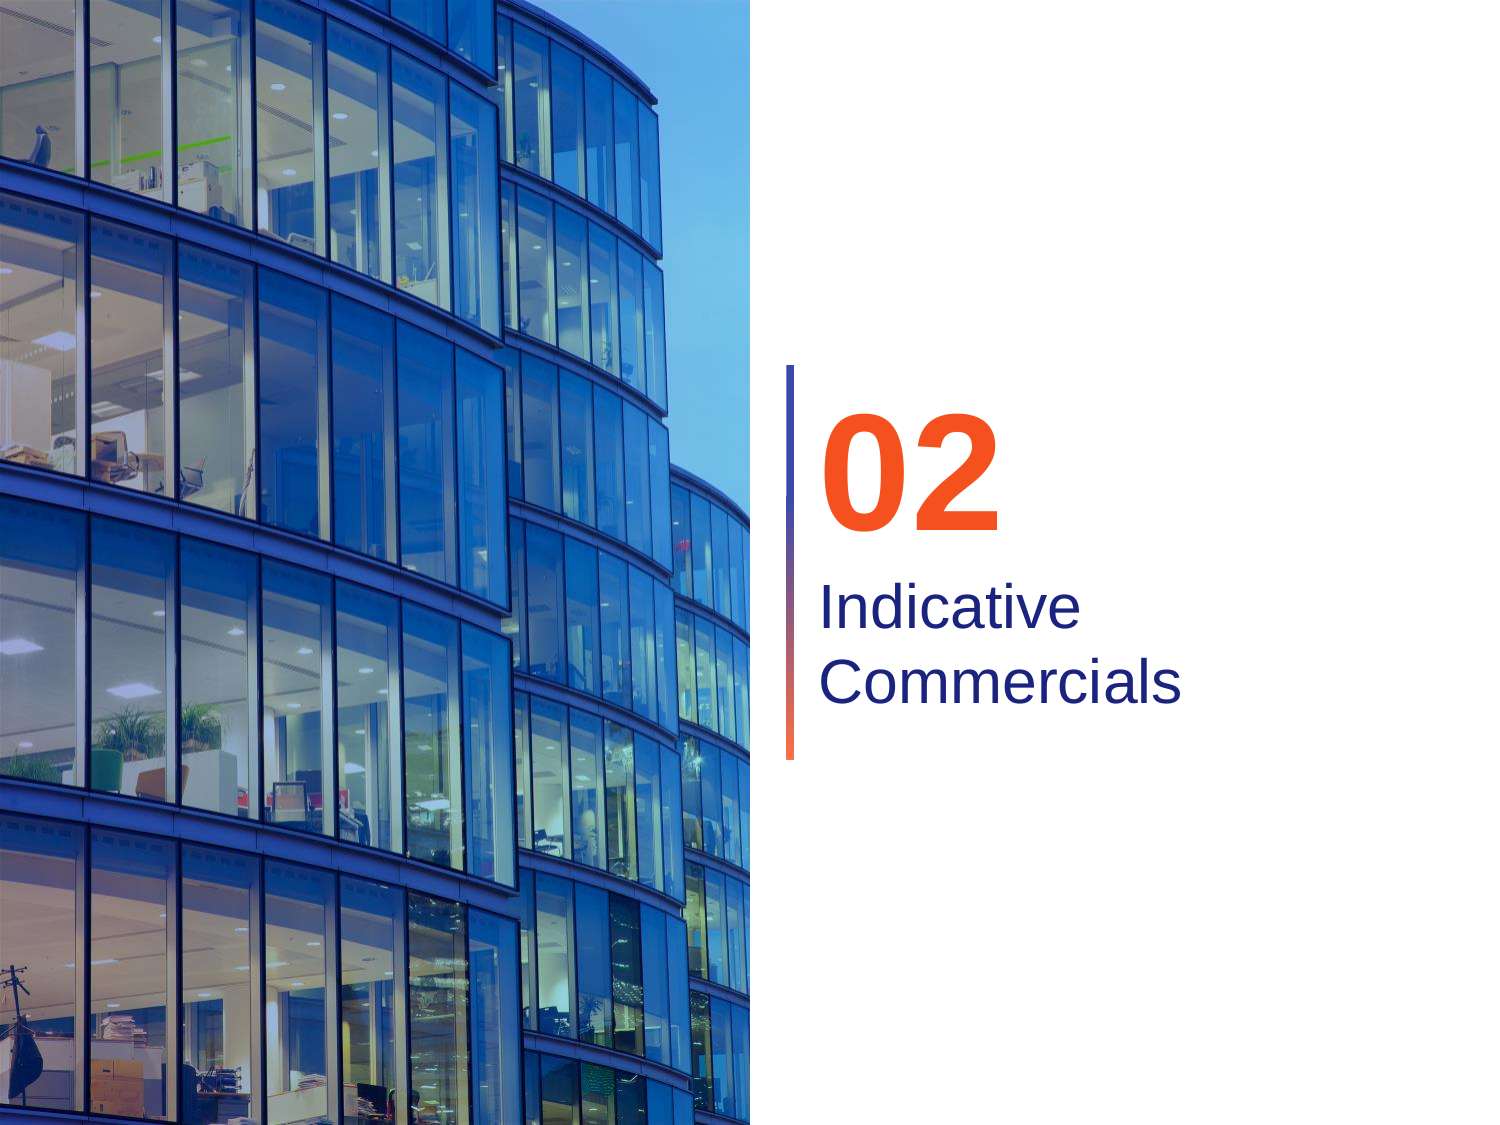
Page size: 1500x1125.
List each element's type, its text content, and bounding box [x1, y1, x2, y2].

title Indicative Commercials [802, 565, 1424, 764]
picture [0, 0, 751, 1125]
list 02 [802, 361, 1049, 565]
